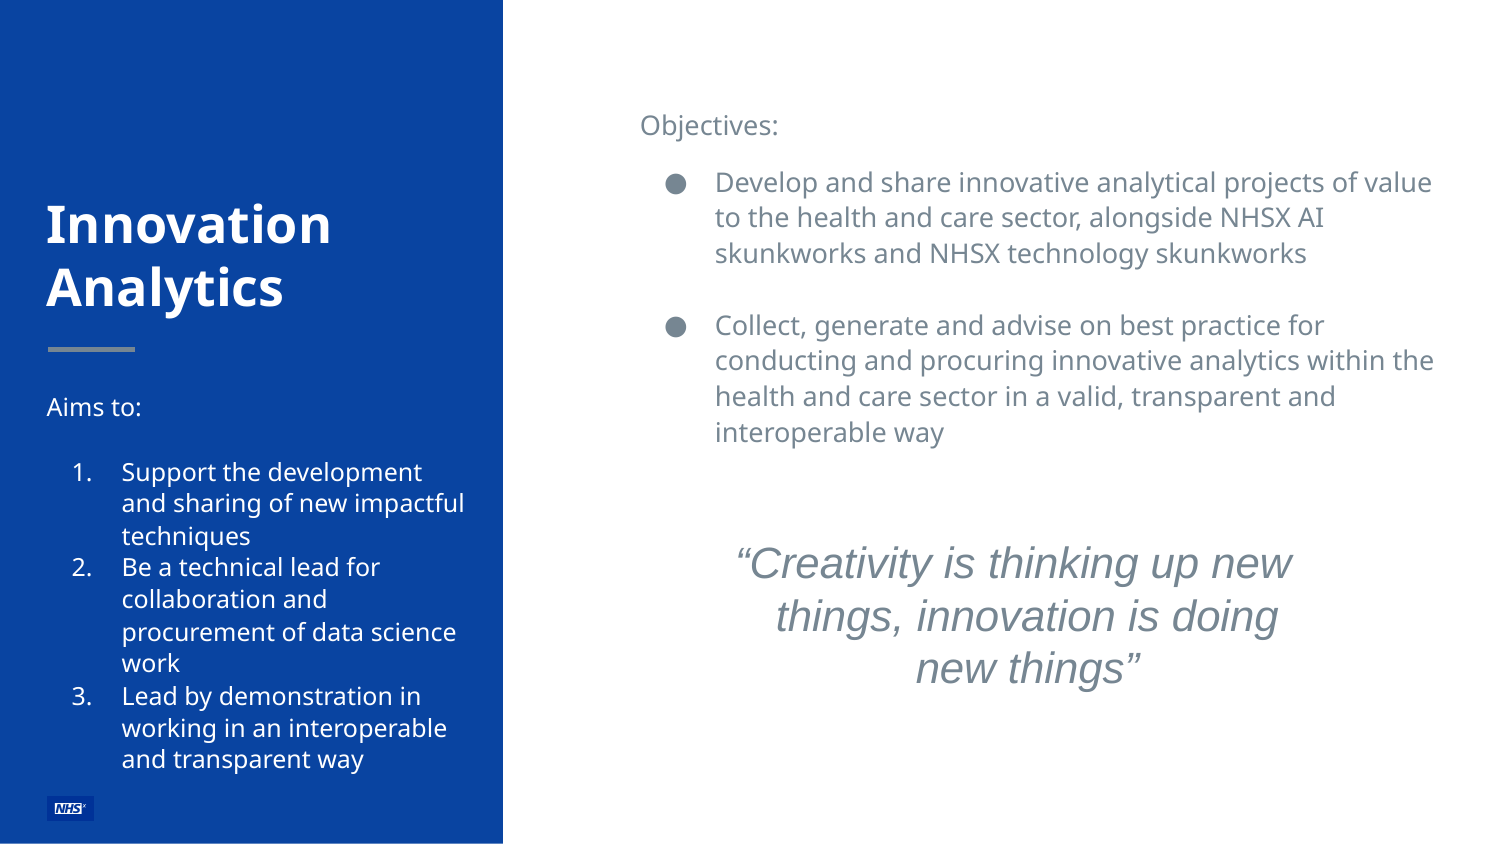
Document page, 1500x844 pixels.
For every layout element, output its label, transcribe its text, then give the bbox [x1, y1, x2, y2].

title Innovation Analytics [31, 90, 484, 332]
list Objectives: Develop and share innovative analytical projects of value to the health and care sector, alongside NHSX AI skunkworks and NHSX technology skunkworks Collect, generate and advise on best practice for conducting and procuring innovative analytics within the health and care sector in a valid, transparent and interoperable way [625, 90, 1453, 767]
subtitle Aims to: Support the development and sharing of new impactful techniques Be a technical lead for collaboration and procurement of data science work Lead by demonstration in working in an interoperable and transparent way [31, 373, 484, 619]
text_box “Creativity is thinking up new things, innovation is doing new things” [673, 404, 1335, 823]
picture [47, 796, 94, 821]
